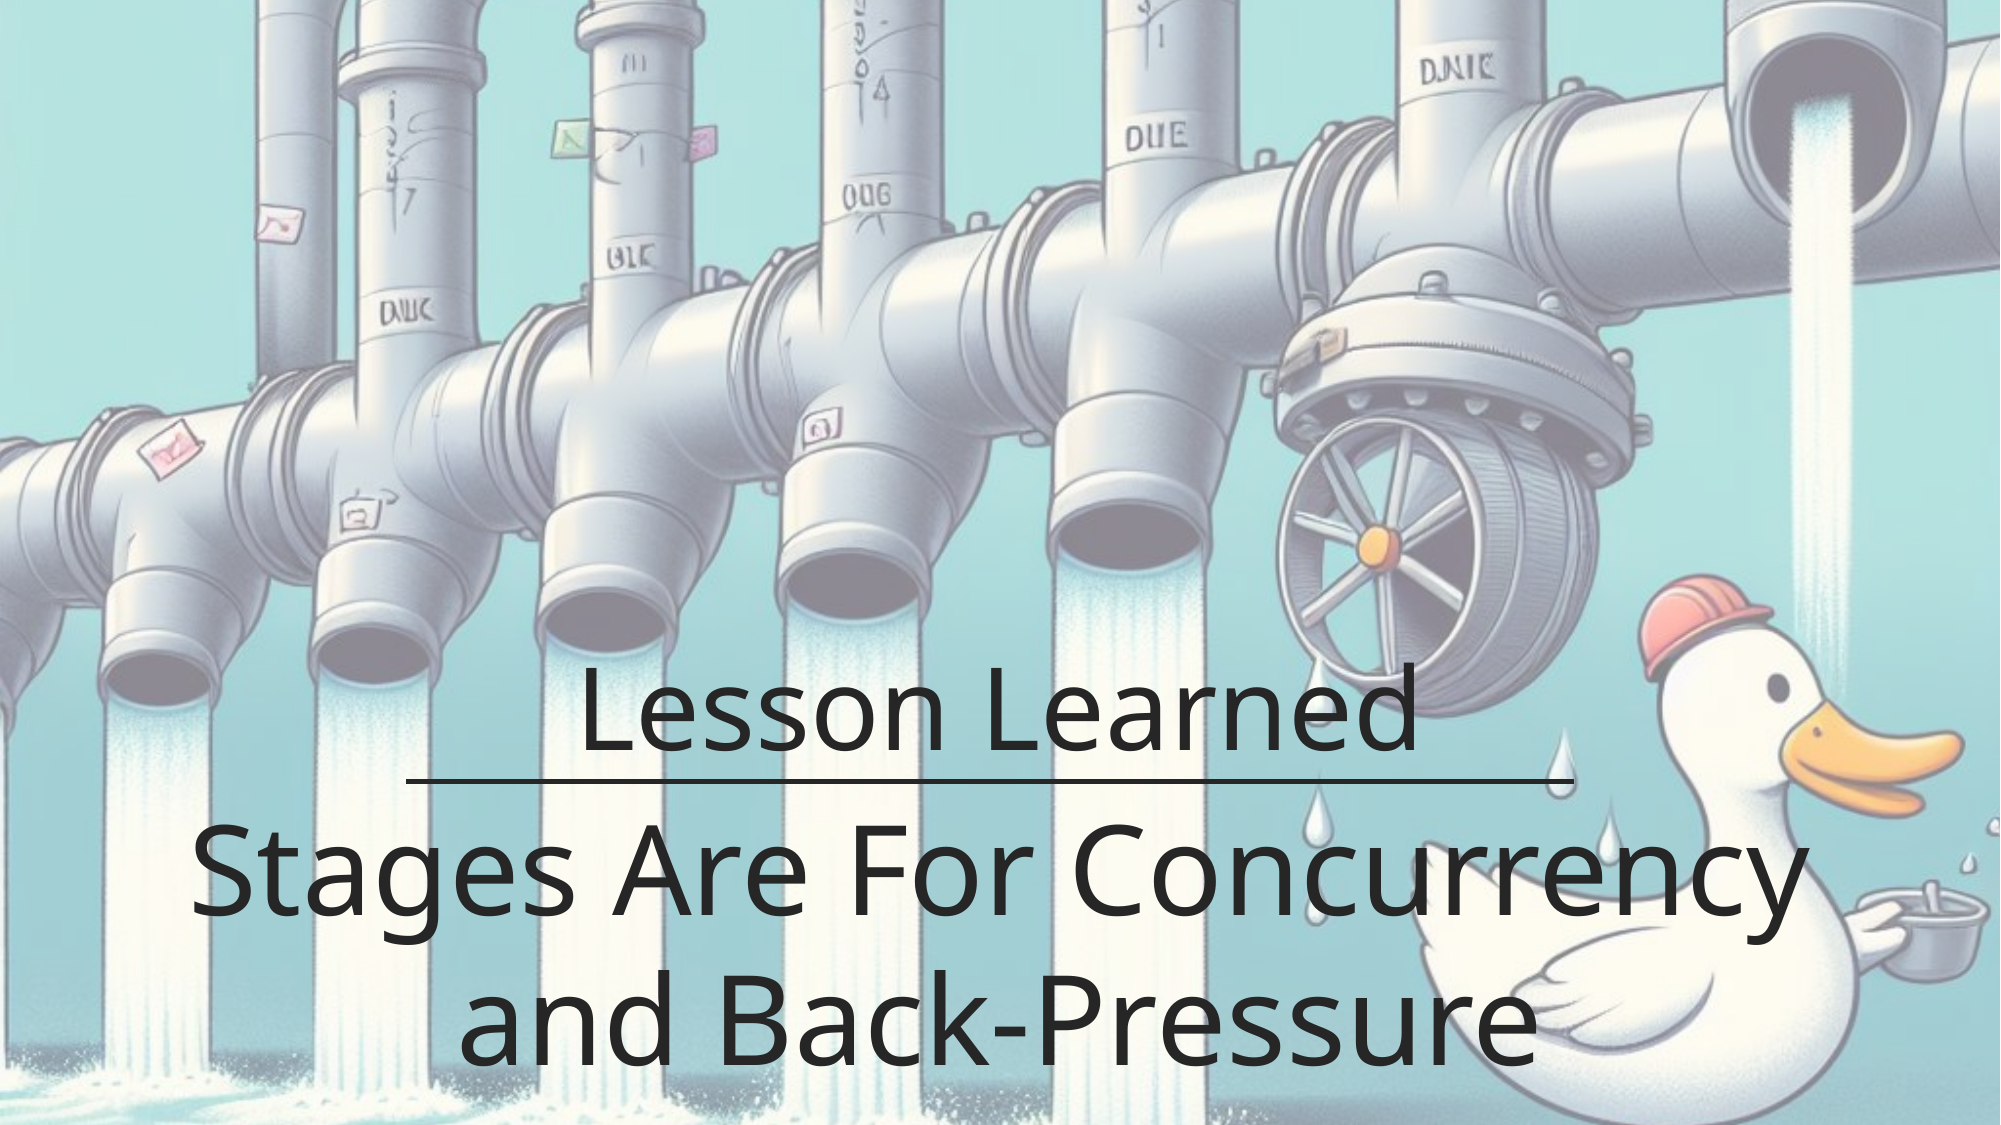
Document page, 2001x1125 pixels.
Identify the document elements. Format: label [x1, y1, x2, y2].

list [0, 0, 2000, 1125]
